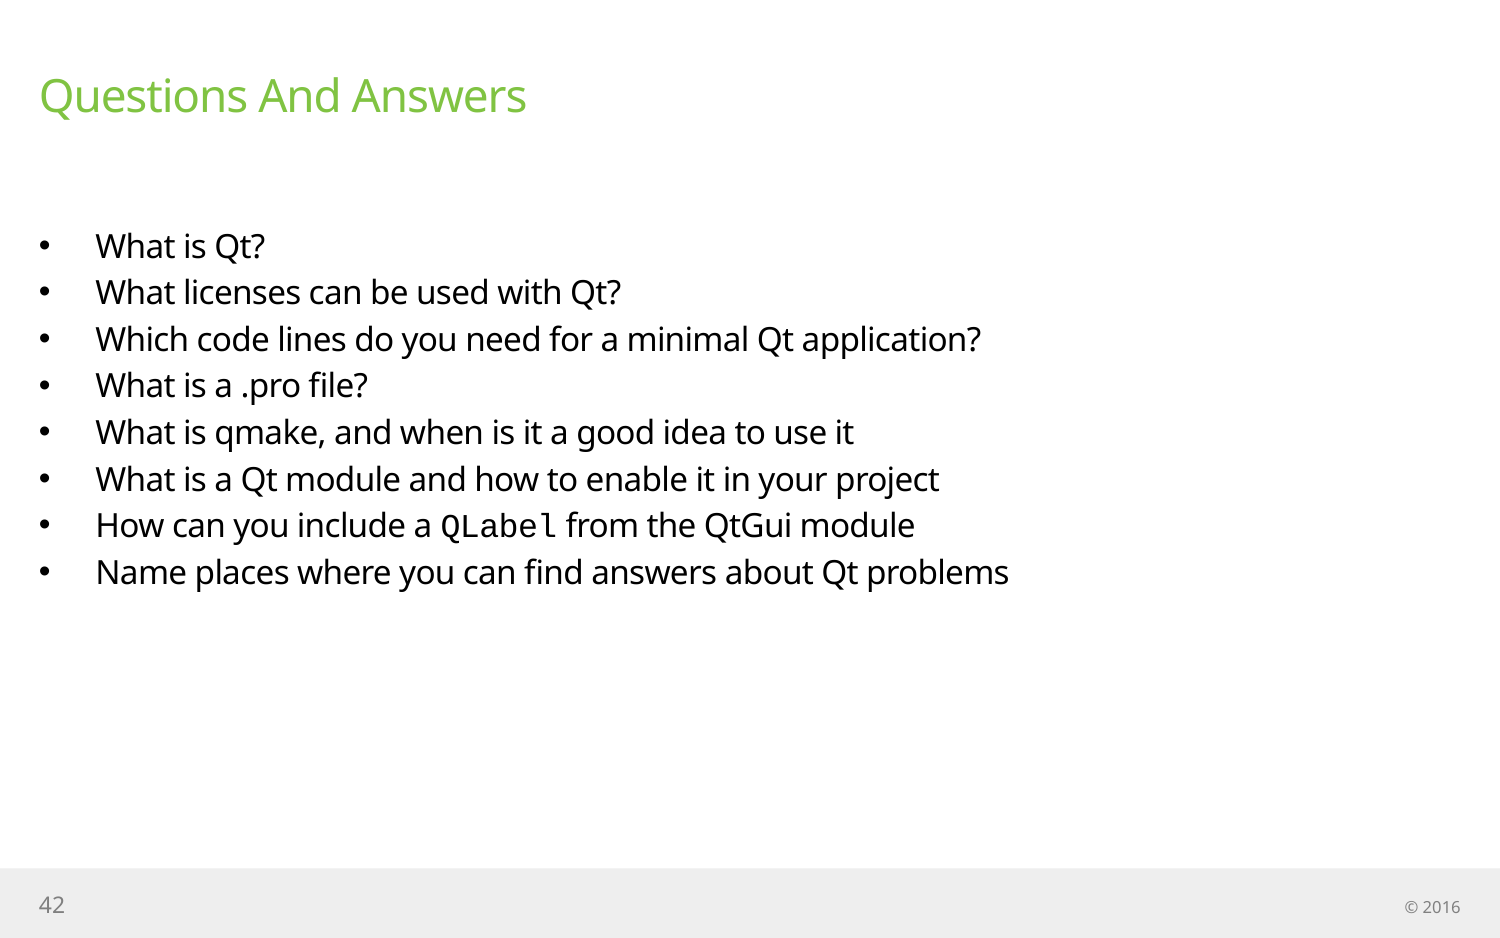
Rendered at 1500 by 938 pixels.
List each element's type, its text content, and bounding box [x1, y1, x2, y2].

slide_number 42 [39, 892, 410, 921]
title Questions And Answers [39, 66, 1052, 195]
footer © 2016 [1188, 896, 1461, 917]
list What is Qt? What licenses can be used with Qt? Which code lines do you need for a minimal Qt application? What is a .pro file? What is qmake, and when is it a good idea to use it What is a Qt module and how to enable it in your project How can you include a QLabel from the QtGui module Name places where you can find answers about Qt problems [39, 224, 1471, 846]
